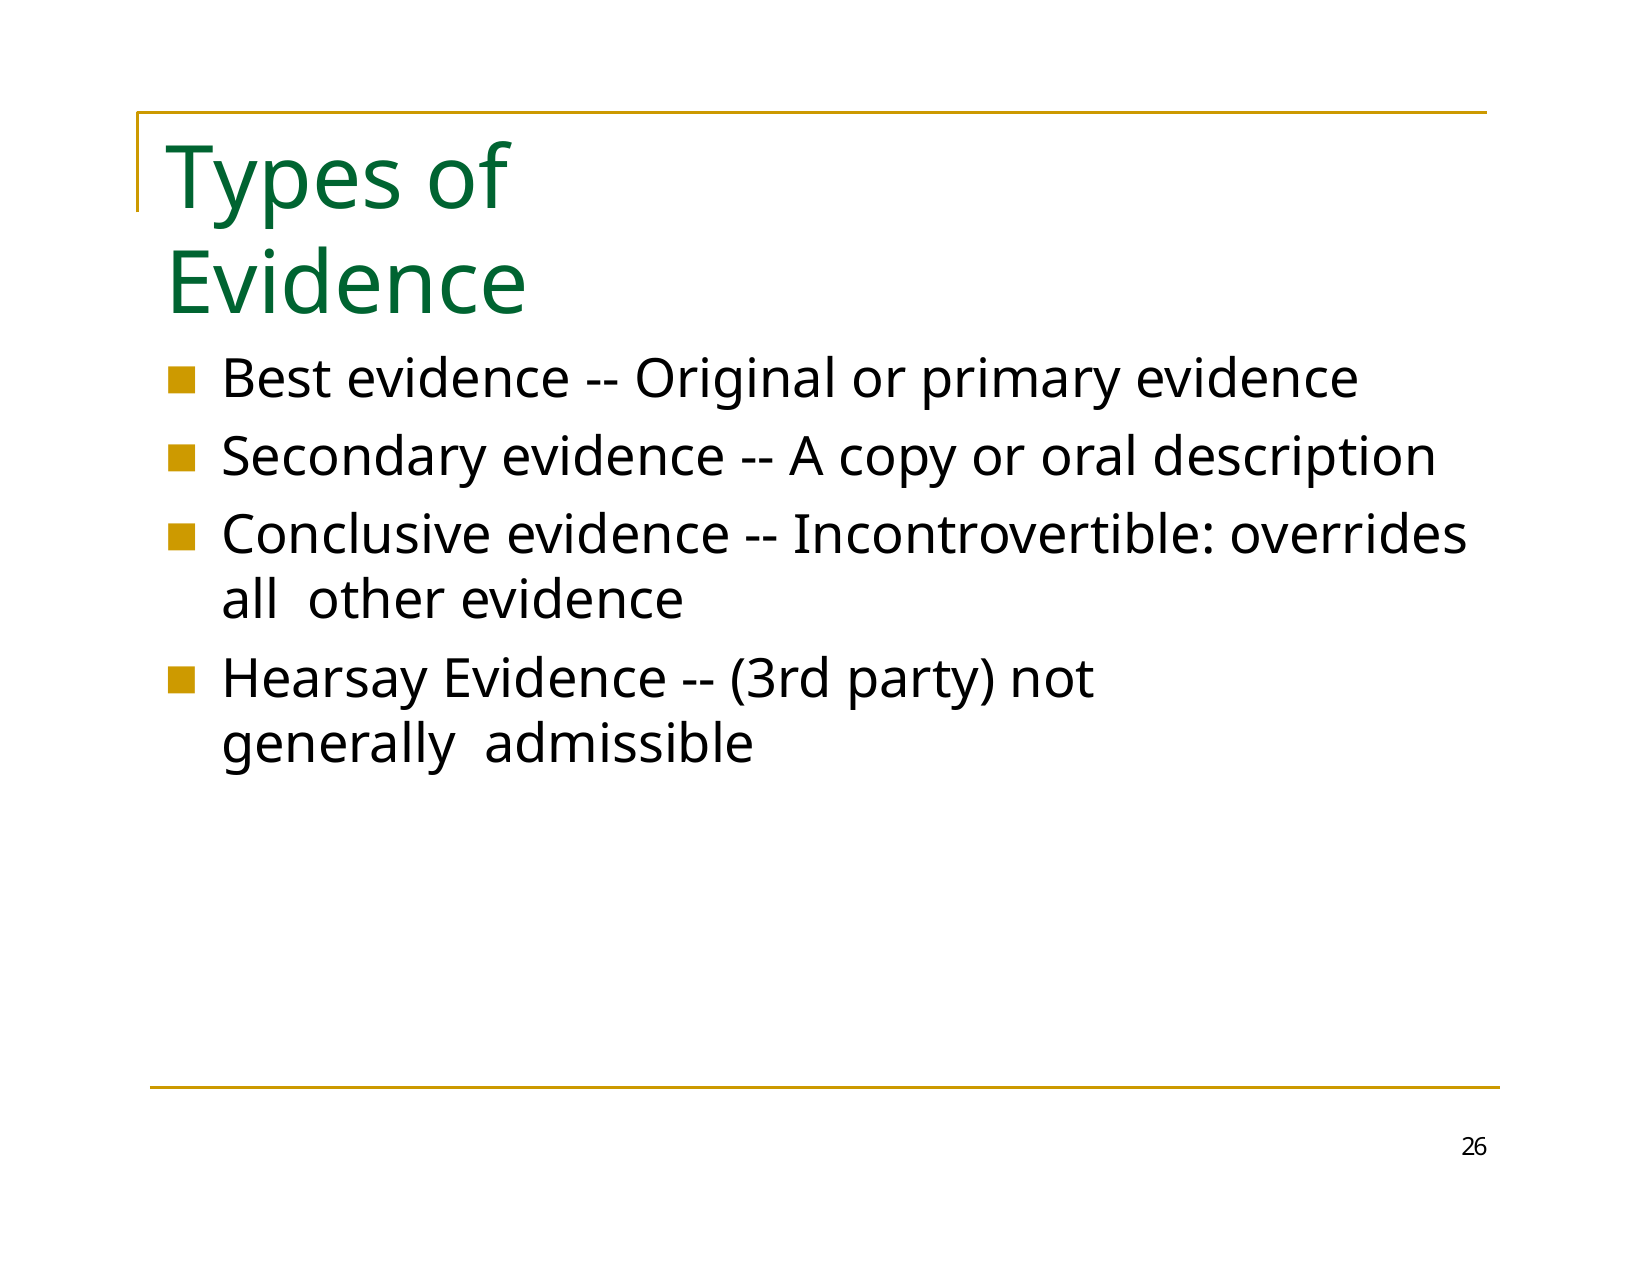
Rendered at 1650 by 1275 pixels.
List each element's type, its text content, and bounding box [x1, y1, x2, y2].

title Types of Evidence [162, 118, 804, 328]
text_box Best evidence -- Original or primary evidence Secondary evidence -- A copy or oral description Conclusive evidence -- Incontrovertible: overrides all other evidence Hearsay Evidence -- (3rd party) not generally admissible [162, 328, 1481, 773]
slide_number 26 [1455, 1136, 1491, 1275]
